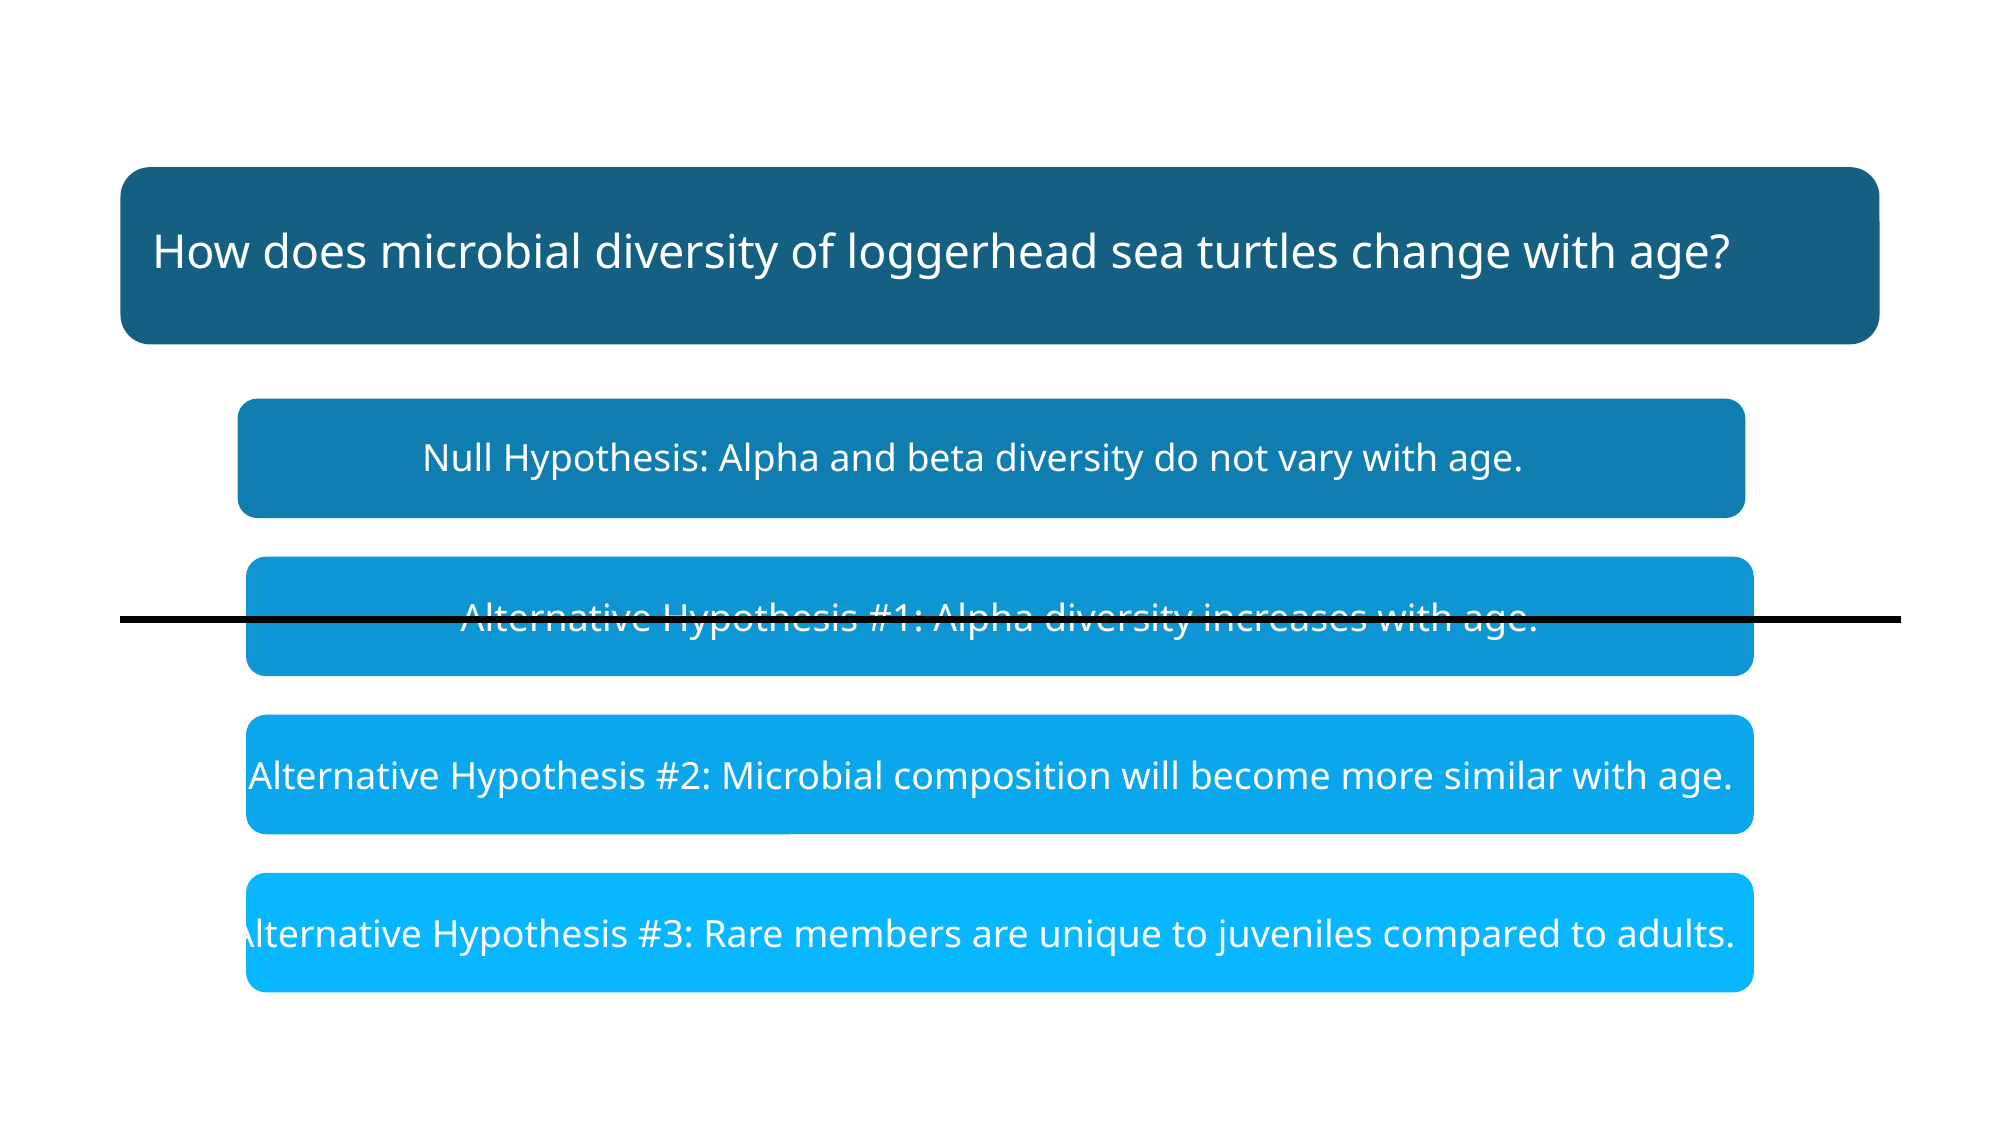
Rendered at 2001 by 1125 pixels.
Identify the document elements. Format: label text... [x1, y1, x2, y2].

text_box [244, 623, 1756, 678]
text_box Null Hypothesis: Alpha and beta diversity do not vary with age. [407, 426, 1540, 487]
text_box [244, 713, 1756, 836]
text_box [236, 396, 1747, 520]
text_box Alternative Hypothesis #1: Alpha diversity increases with age. [445, 623, 1555, 646]
text_box [244, 555, 1756, 616]
text_box [244, 871, 1756, 994]
text_box Alternative Hypothesis #2: Microbial composition will become more similar with age. [233, 744, 1750, 804]
text_box [118, 165, 1882, 346]
text_box Alternative Hypothesis #3: Rare members are unique to juveniles compared to adults. [215, 902, 1752, 963]
text_box How does microbial diversity of loggerhead sea turtles change with age? [137, 221, 1863, 318]
text_box Alternative Hypothesis #1: Alpha diversity increases with age. [445, 586, 1555, 616]
